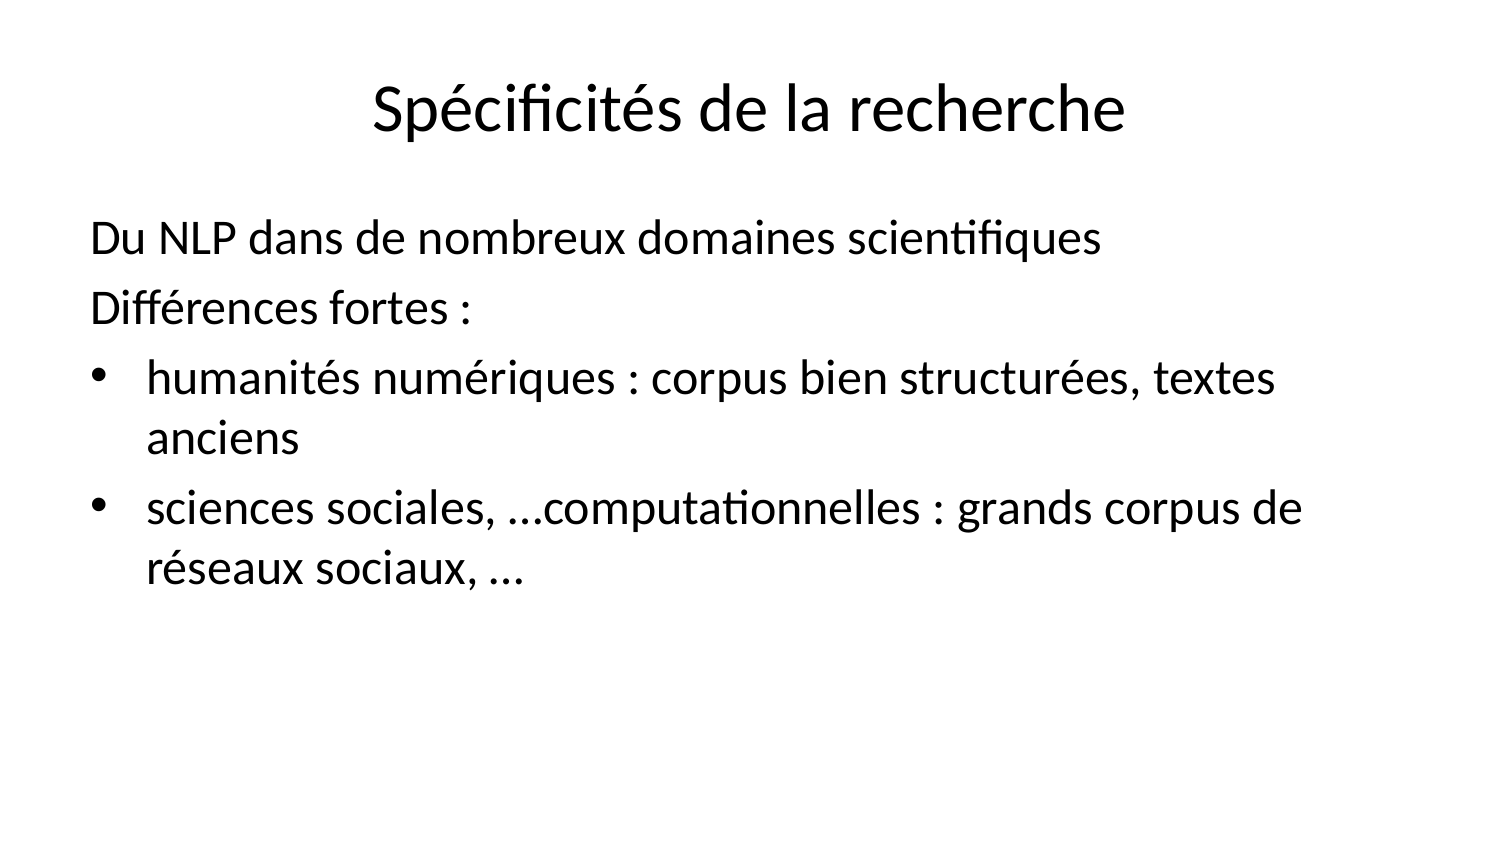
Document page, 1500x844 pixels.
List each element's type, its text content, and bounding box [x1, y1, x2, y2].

title Spécificités de la recherche [75, 33, 1425, 175]
list Du NLP dans de nombreux domaines scientifiques Différences fortes : humanités numériques : corpus bien structurées, textes anciens sciences sociales, …computationnelles : grands corpus de réseaux sociaux, … [75, 196, 1425, 754]
